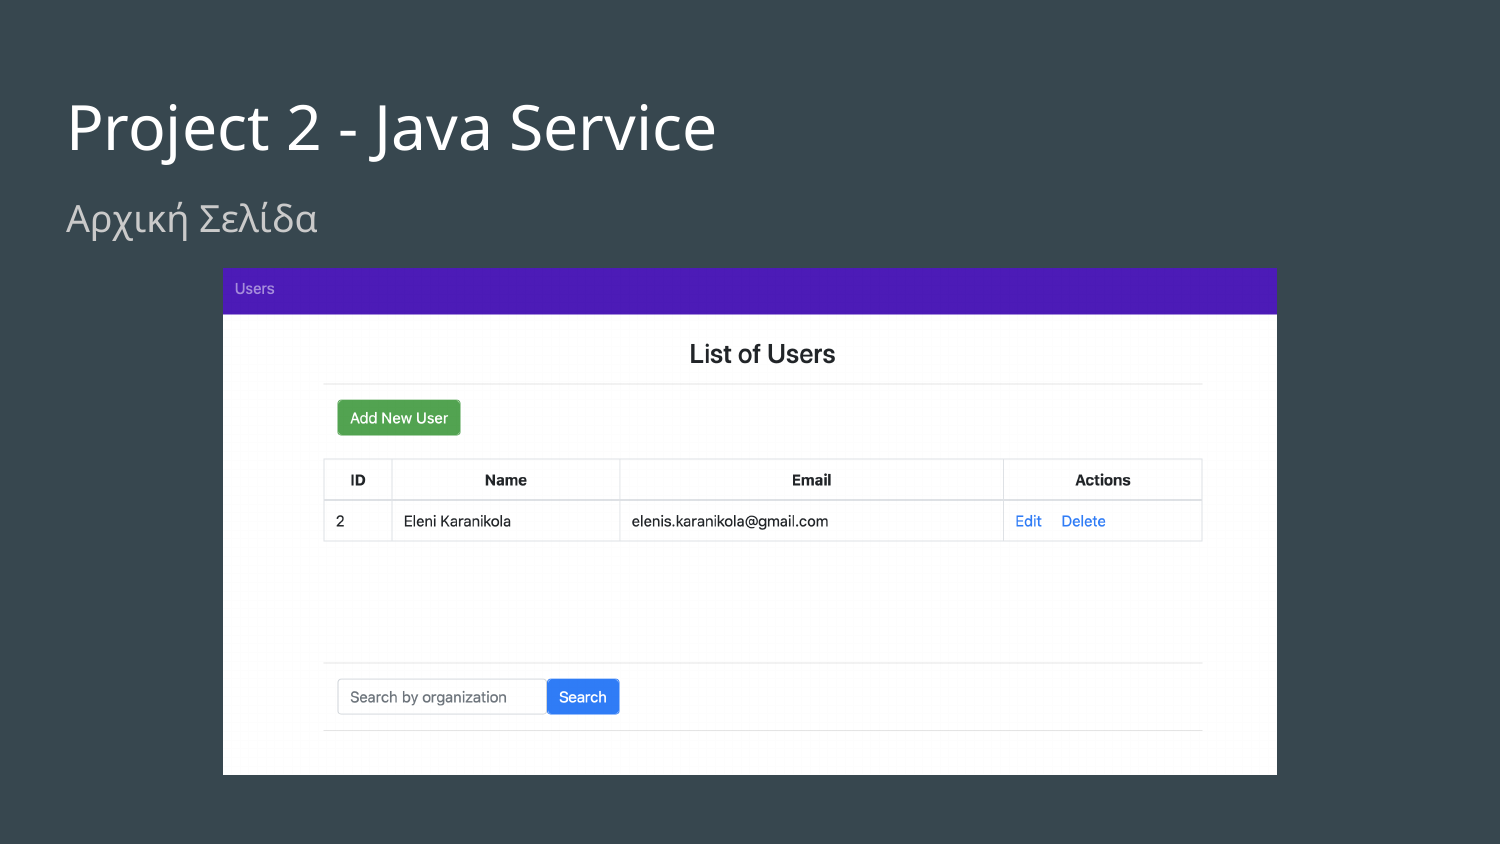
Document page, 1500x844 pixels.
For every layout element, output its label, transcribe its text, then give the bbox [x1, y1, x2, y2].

title Project 2 - Java Service [51, 72, 1449, 167]
list Αρχική Σελίδα [51, 173, 445, 288]
picture [223, 268, 1277, 776]
